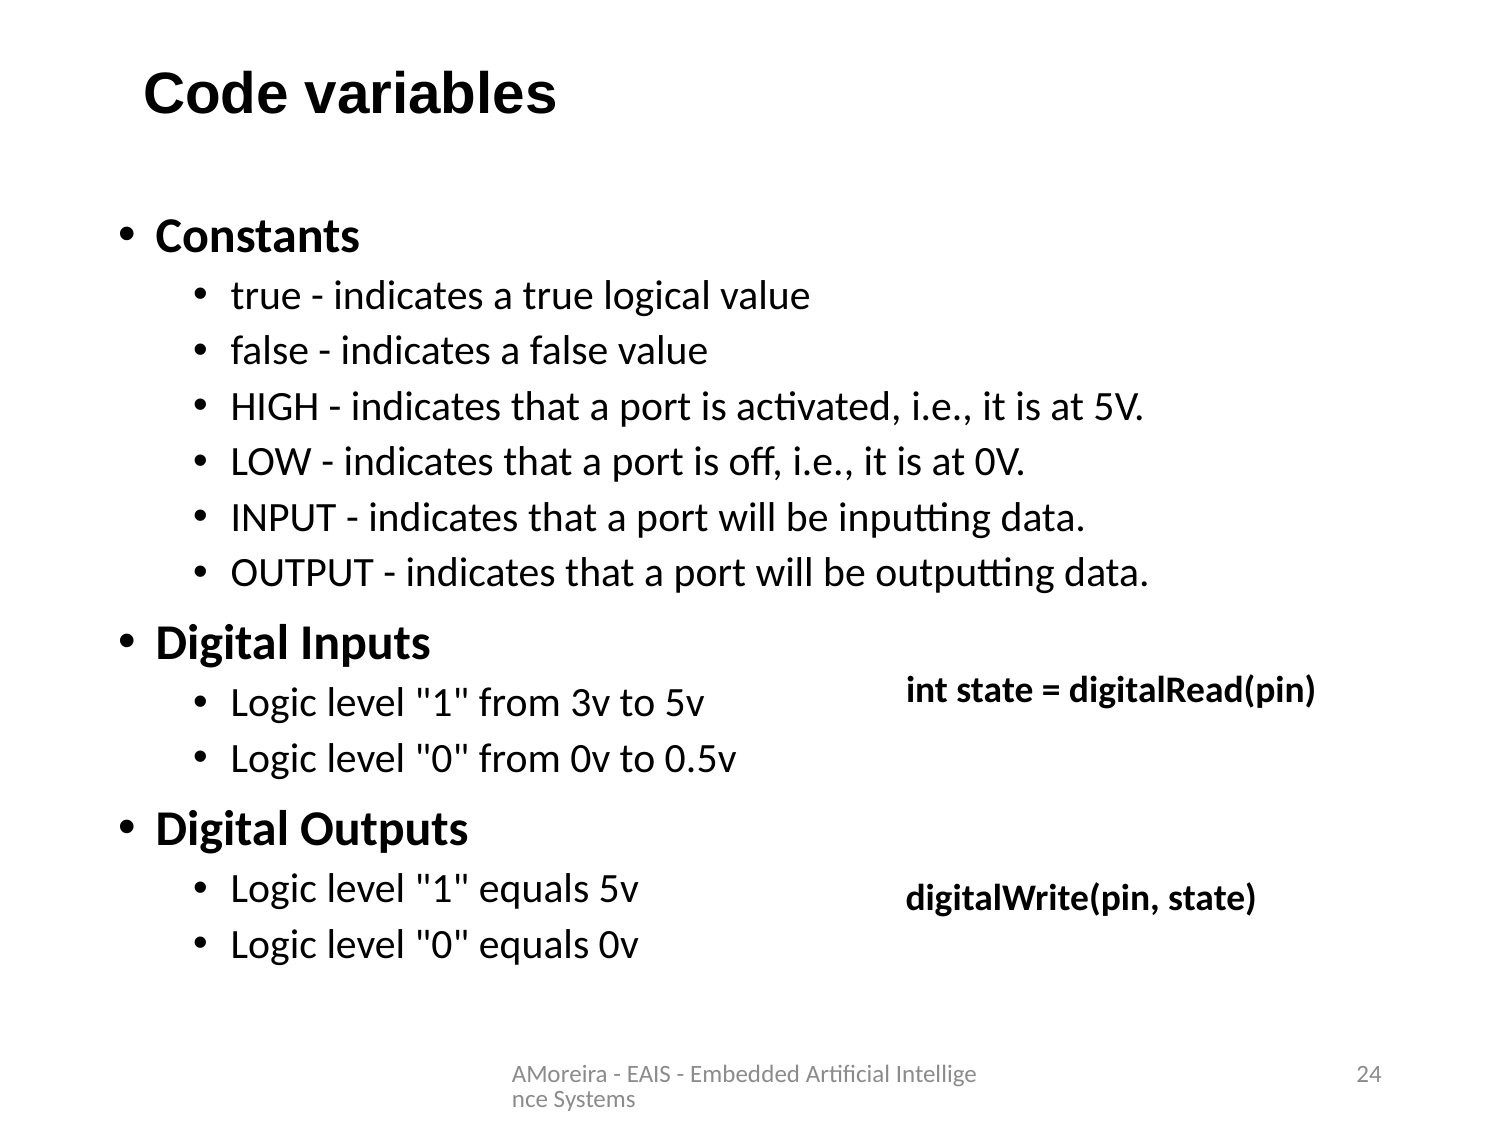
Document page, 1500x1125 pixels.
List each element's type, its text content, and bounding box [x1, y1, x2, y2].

slide_number 24 [1059, 1042, 1397, 1103]
text_box int state = digitalRead(pin) [891, 657, 1332, 717]
list Constants true - indicates a true logical value false - indicates a false value HIGH - indicates that a port is activated, i.e., it is at 5V. LOW - indicates that a port is off, i.e., it is at 0V. INPUT - indicates that a port will be inputting data. OUTPUT - indicates that a port will be outputting data. Digital Inputs Logic level "1" from 3v to 5v Logic level "0" from 0v to 0.5v Digital Outputs Logic level "1" equals 5v Logic level "0" equals 0v [103, 201, 1442, 1014]
text_box digitalWrite(pin, state) [890, 865, 1273, 926]
text_box Code variables [128, 28, 1422, 161]
footer AMoreira - EAIS - Embedded Artificial Intelligence Systems [496, 1042, 1004, 1103]
